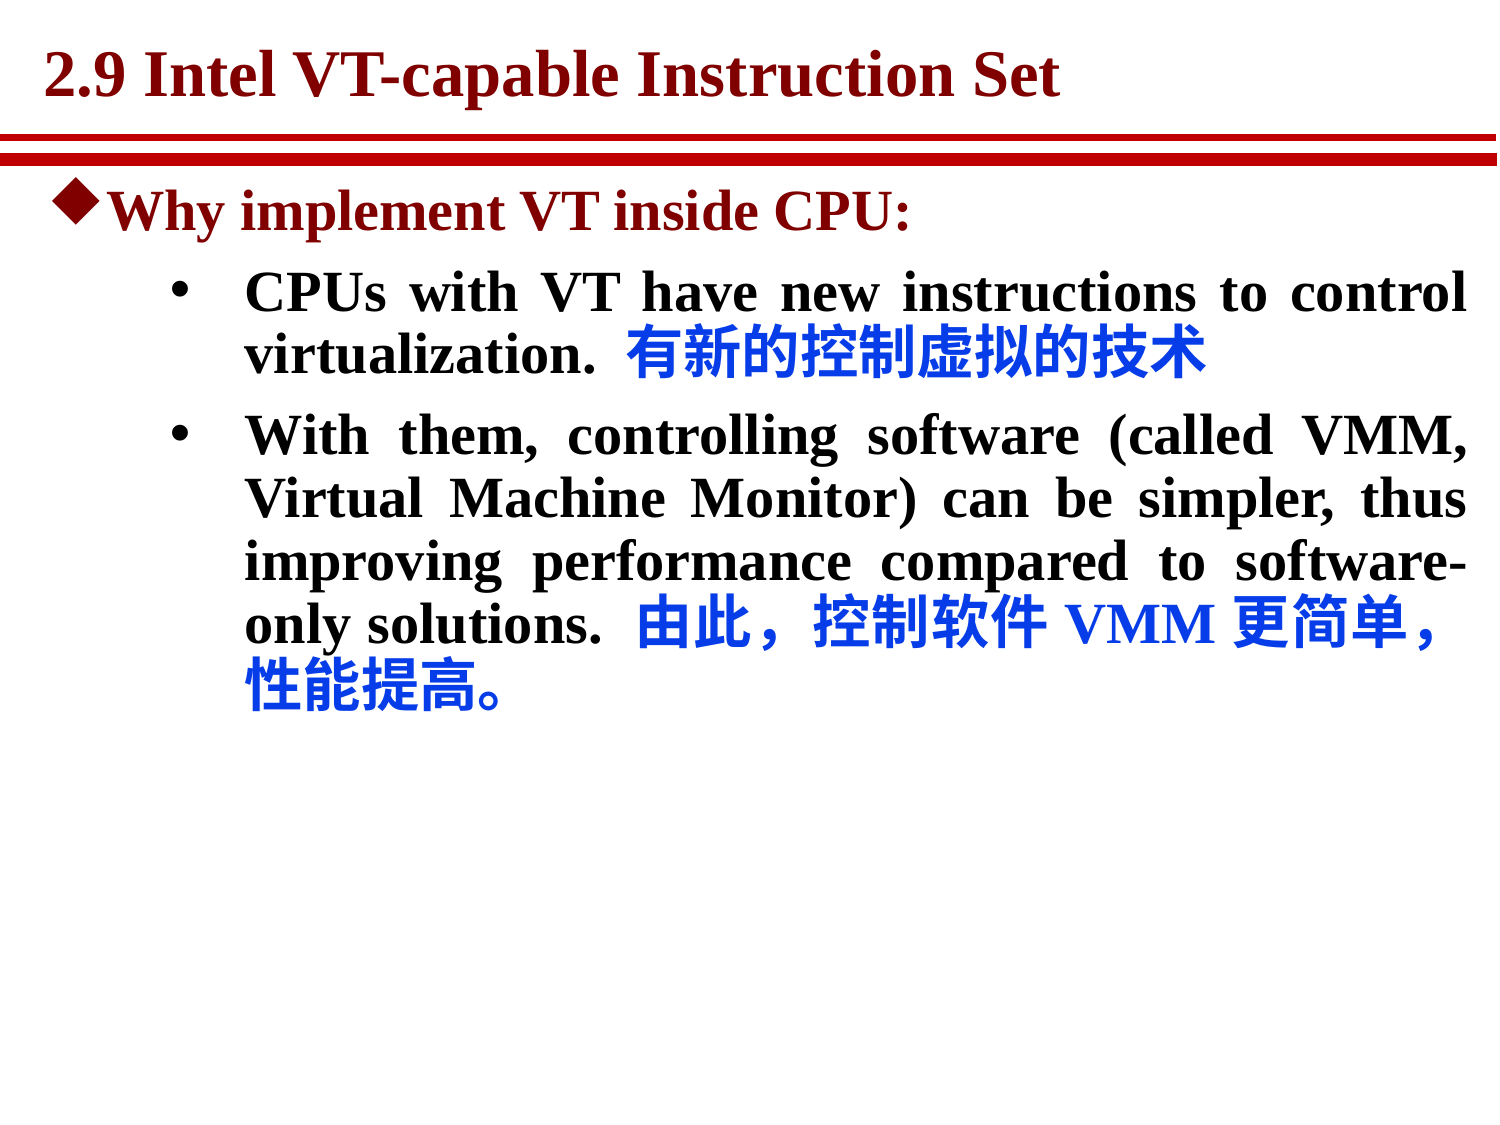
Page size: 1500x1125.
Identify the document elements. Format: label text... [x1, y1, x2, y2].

title 2.9 Intel VT-capable Instruction Set [33, 36, 1089, 116]
text_box Why implement VT inside CPU: CPUs with VT have new instructions to control virtualization. 有新的控制虚拟的技术 With them, controlling software (called VMM, Virtual Machine Monitor) can be simpler, thus improving performance compared to software-only solutions. 由此，控制软件VMM更简单，性能提高。 [33, 172, 1483, 727]
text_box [0, 137, 1498, 160]
